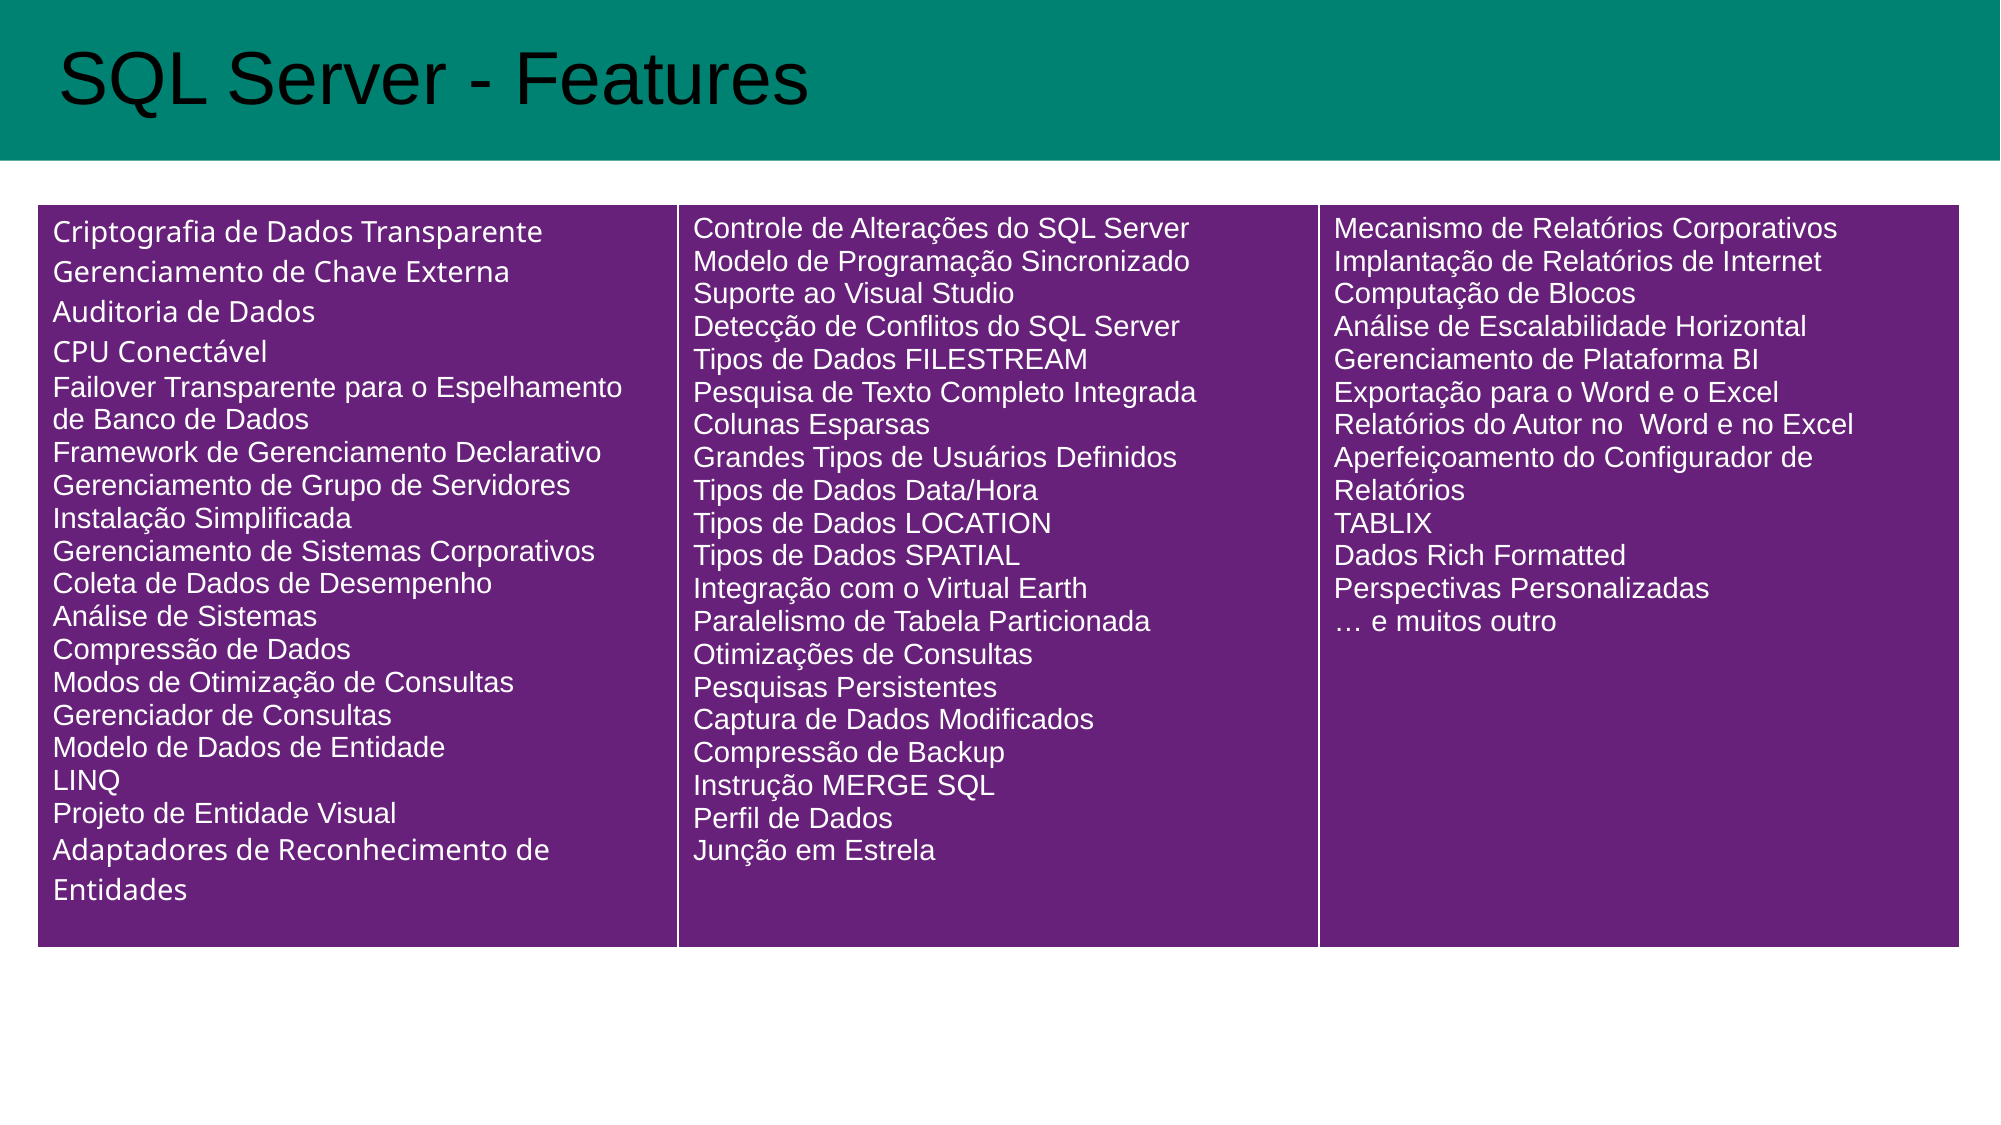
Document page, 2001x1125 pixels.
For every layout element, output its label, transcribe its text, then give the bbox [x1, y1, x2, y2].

text_box SQL Server - Features [0, 0, 2000, 161]
table_header Controle de Alterações do SQL Server Modelo de Programação Sincronizado Suporte ao Visual Studio Detecção de Conflitos do SQL Server Tipos de Dados FILESTREAM Pesquisa de Texto Completo Integrada Colunas Esparsas Grandes Tipos de Usuários Definidos Tipos de Dados Data/Hora Tipos de Dados LOCATION Tipos de Dados SPATIAL Integração com o Virtual Earth Paralelismo de Tabela Particionada Otimizações de Consultas Pesquisas Persistentes Captura de Dados Modificados Compressão de Backup Instrução MERGE SQL Perfil de Dados Junção em Estrela [679, 205, 1318, 947]
table_header Mecanismo de Relatórios Corporativos Implantação de Relatórios de Internet Computação de Blocos Análise de Escalabilidade Horizontal Gerenciamento de Plataforma BI Exportação para o Word e o Excel Relatórios do Autor no Word e no Excel Aperfeiçoamento do Configurador de Relatórios TABLIX Dados Rich Formatted Perspectivas Personalizadas … e muitos outro [1320, 205, 1959, 947]
table_header Criptografia de Dados Transparente Gerenciamento de Chave Externa Auditoria de Dados CPU Conectável Failover Transparente para o Espelhamento de Banco de Dados Framework de Gerenciamento Declarativo Gerenciamento de Grupo de Servidores Instalação Simplificada Gerenciamento de Sistemas Corporativos Coleta de Dados de Desempenho Análise de Sistemas Compressão de Dados Modos de Otimização de Consultas Gerenciador de Consultas Modelo de Dados de Entidade LINQ Projeto de Entidade Visual Adaptadores de Reconhecimento de Entidades [38, 205, 677, 947]
